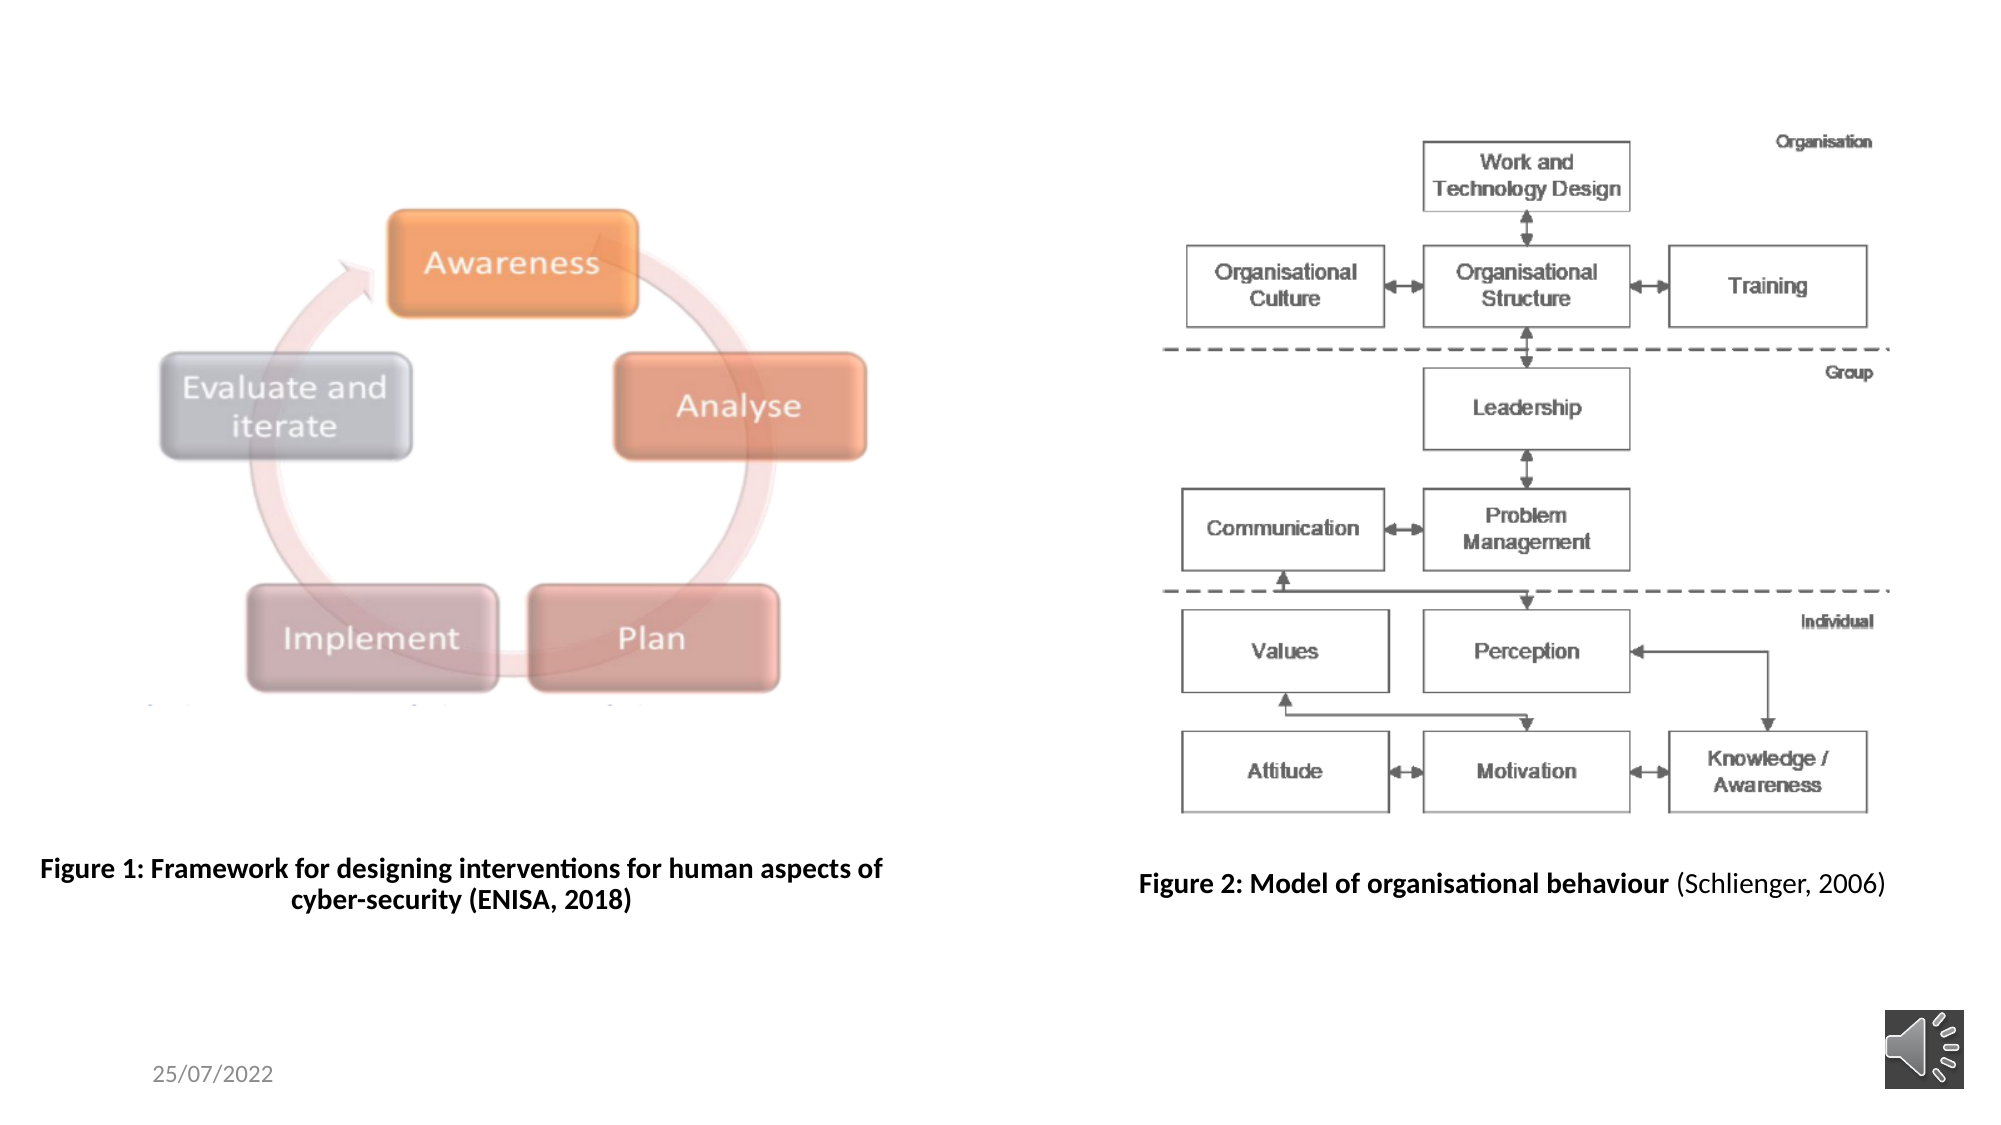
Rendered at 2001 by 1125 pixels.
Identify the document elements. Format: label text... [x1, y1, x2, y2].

picture [1884, 1009, 1965, 1090]
title Figure 1: Framework for designing interventions for human aspects of cyber-security (ENISA, 2018) [0, 775, 924, 994]
text_box Figure 2: Model of organisational behaviour (Schlienger, 2006) [1021, 775, 2000, 994]
picture [137, 162, 896, 706]
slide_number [137, 1042, 588, 1103]
picture [1150, 97, 1906, 821]
